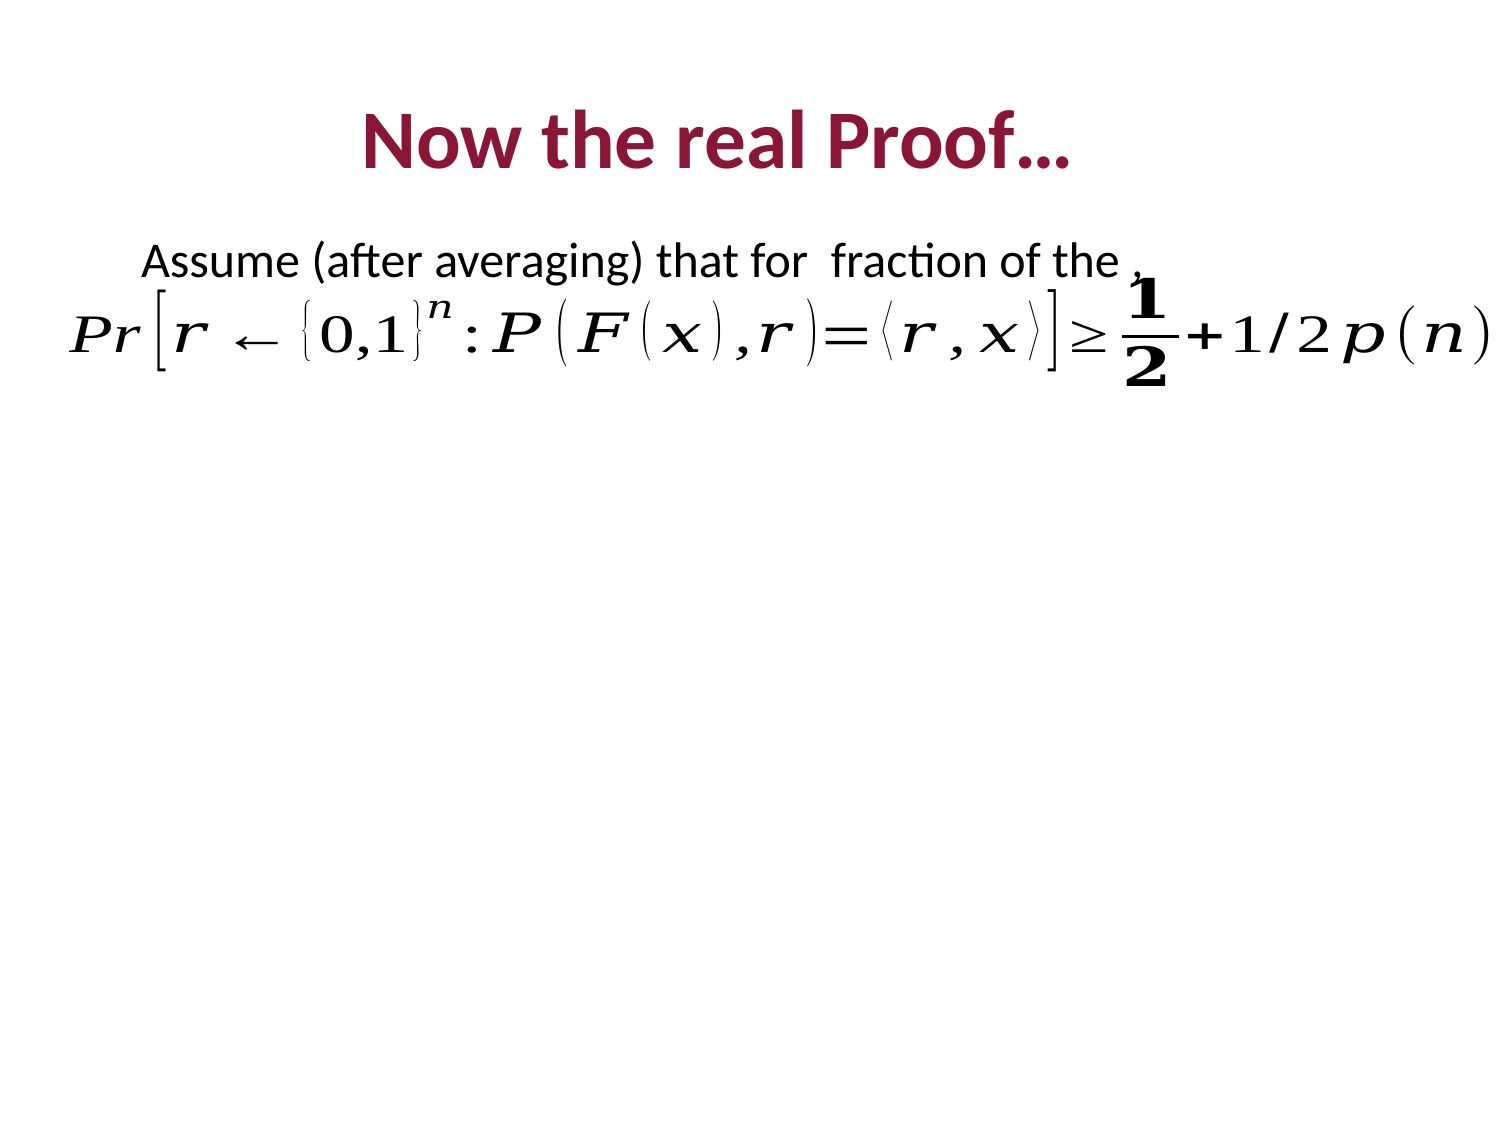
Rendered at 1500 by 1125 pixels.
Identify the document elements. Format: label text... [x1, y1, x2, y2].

text_box Now the real Proof… [3, 78, 1433, 208]
